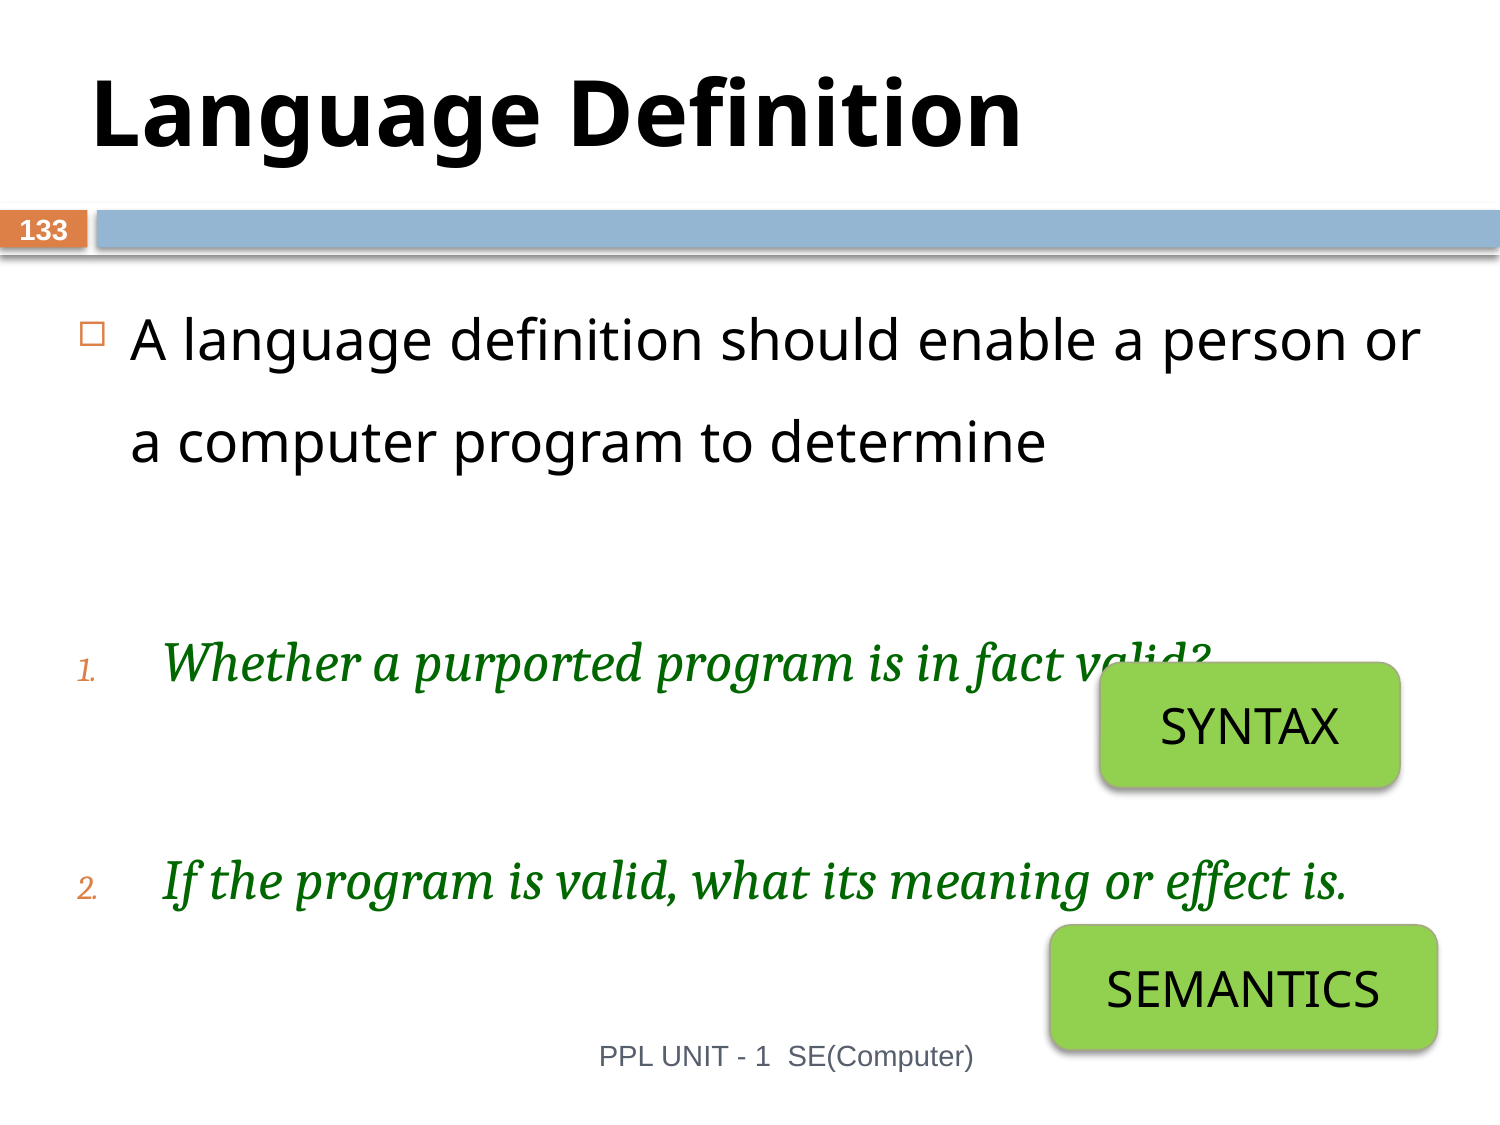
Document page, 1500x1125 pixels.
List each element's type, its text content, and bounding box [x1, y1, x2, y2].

text_box SYNTAX [1099, 661, 1401, 789]
title Language Definition [75, 45, 1300, 175]
text_box SEMANTICS [1049, 924, 1439, 1051]
list A language definition should enable a person or a computer program to determine Whether a purported program is in fact valid? If the program is valid, what its meaning or effect is. [62, 262, 1438, 1075]
footer PPL UNIT - 1 SE(Computer) [99, 1024, 990, 1085]
slide_number 133 [0, 208, 88, 249]
